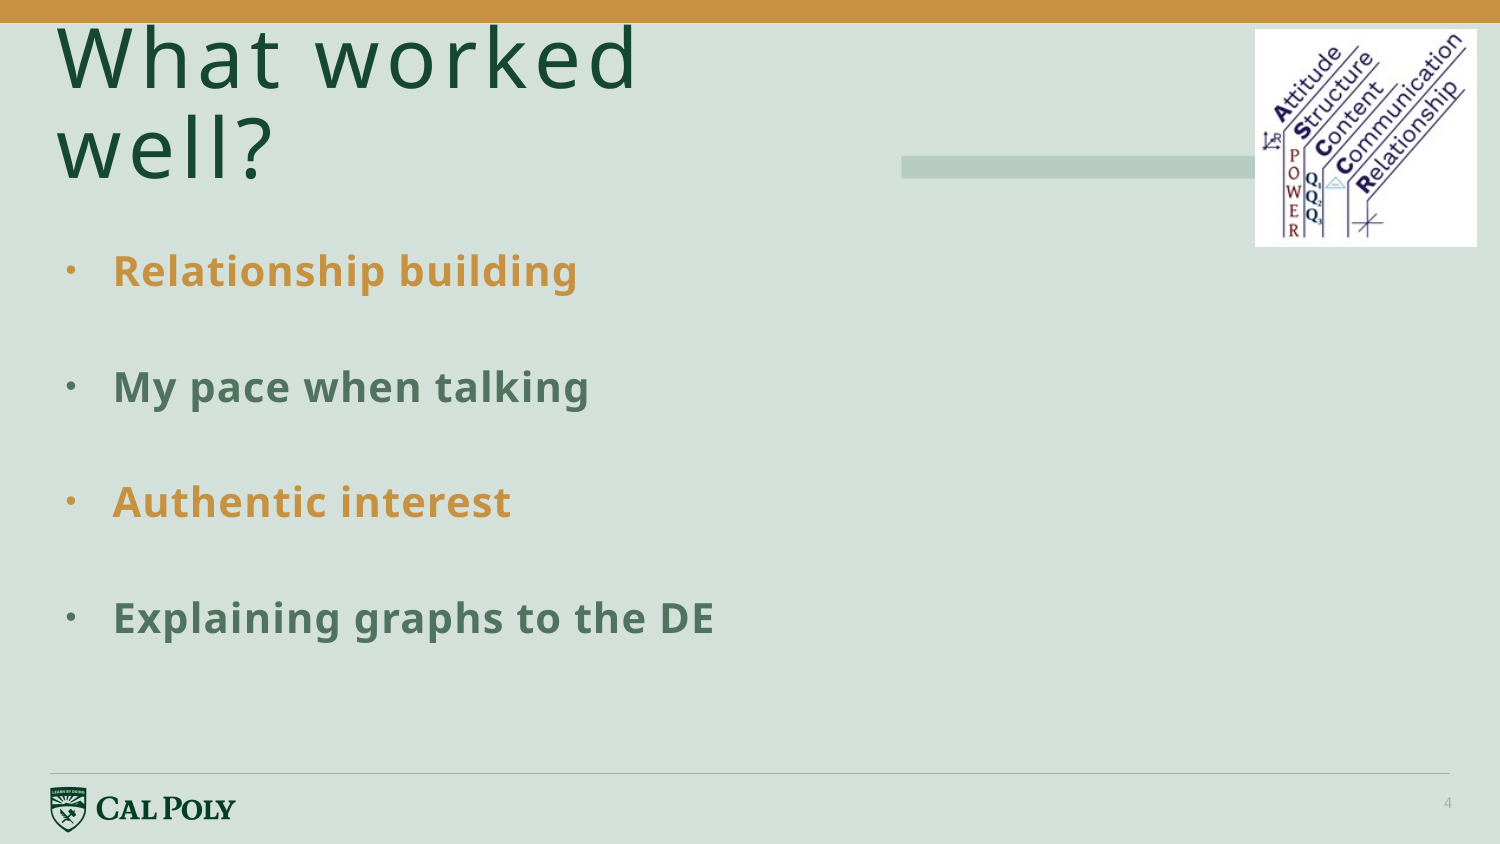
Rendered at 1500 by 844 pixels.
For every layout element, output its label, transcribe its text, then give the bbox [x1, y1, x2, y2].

list Relationship building My pace when talking Authentic interest Explaining graphs to the DE [50, 245, 1274, 724]
slide_number 4 [1400, 781, 1467, 827]
title What worked well? [41, 49, 904, 164]
picture [1255, 29, 1477, 248]
